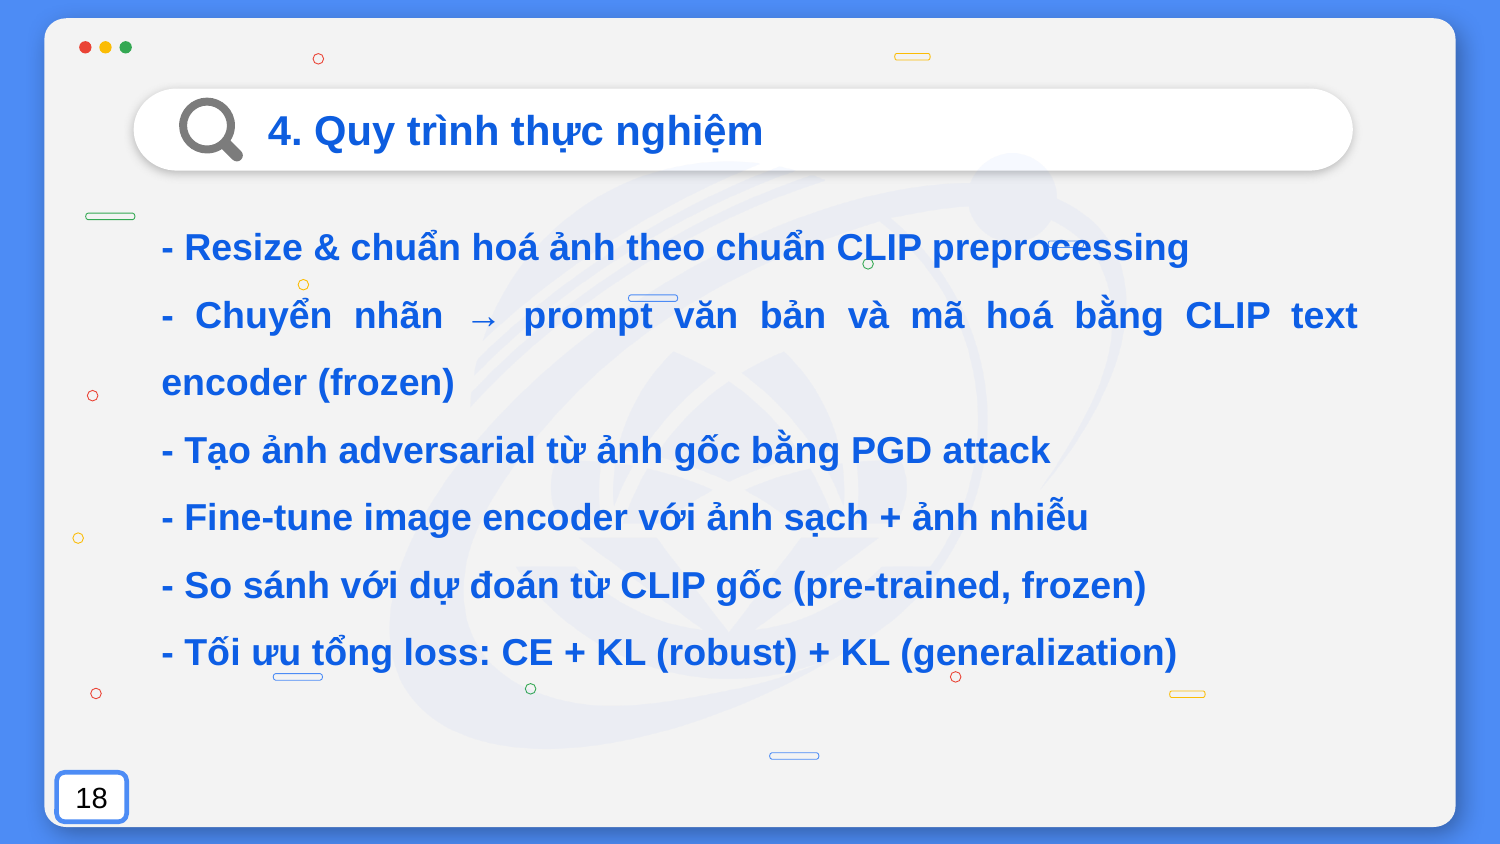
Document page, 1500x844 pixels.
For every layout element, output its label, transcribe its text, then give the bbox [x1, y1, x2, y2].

picture [356, 153, 1145, 773]
text_box - Resize & chuẩn hoá ảnh theo chuẩn CLIP preprocessing - Chuyển nhãn → prompt văn bản và mã hoá bằng CLIP text encoder (frozen) - Tạo ảnh adversarial từ ảnh gốc bằng PGD attack - Fine-tune image encoder với ảnh sạch + ảnh nhiễu - So sánh với dự đoán từ CLIP gốc (pre-trained, frozen) - Tối ưu tổng loss: CE + KL (robust) + KL (generalization) [126, 185, 351, 689]
text_box 18 [56, 772, 127, 822]
title 4. Quy trình thực nghiệm [252, 89, 1394, 168]
text_box [1125, 133, 1223, 185]
text_box - Resize & chuẩn hoá ảnh theo chuẩn CLIP preprocessing - Chuyển nhãn → prompt văn bản và mã hoá bằng CLIP text encoder (frozen) - Tạo ảnh adversarial từ ảnh gốc bằng PGD attack - Fine-tune image encoder với ảnh sạch + ảnh nhiễu - So sánh với dự đoán từ CLIP gốc (pre-trained, frozen) - Tối ưu tổng loss: CE + KL (robust) + KL (generalization) [1148, 185, 1374, 689]
